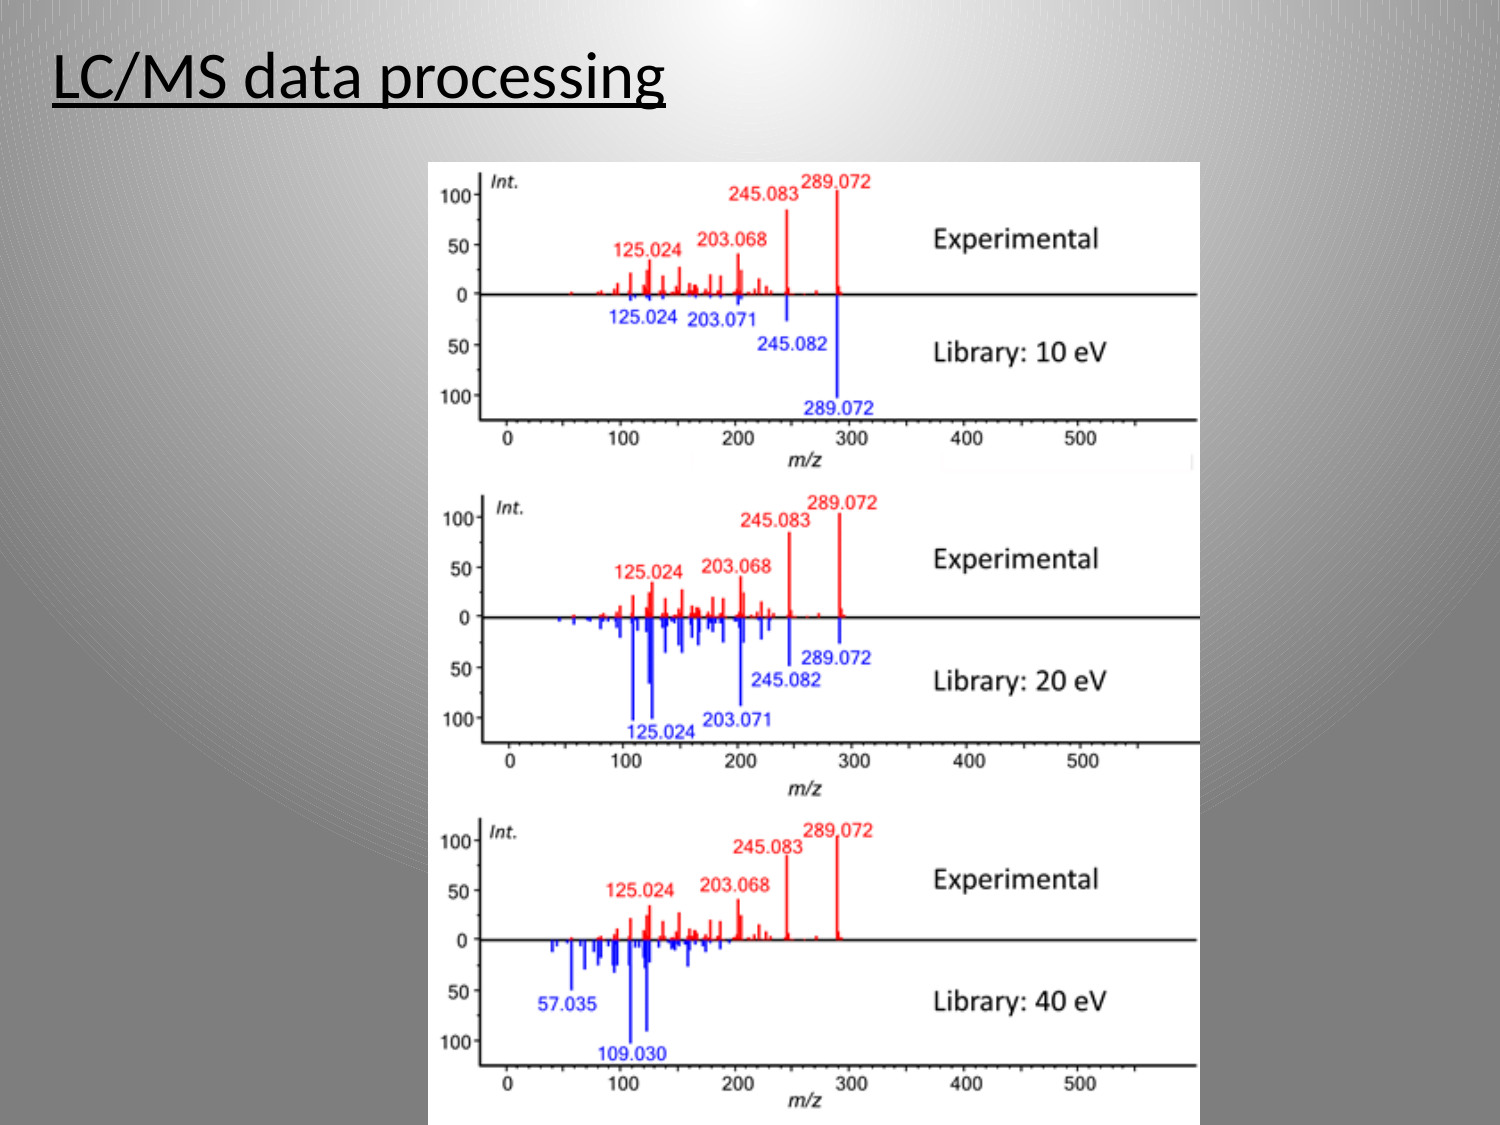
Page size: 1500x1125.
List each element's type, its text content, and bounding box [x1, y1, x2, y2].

picture [427, 162, 1201, 1125]
text_box LC/MS data processing [37, 24, 1463, 120]
